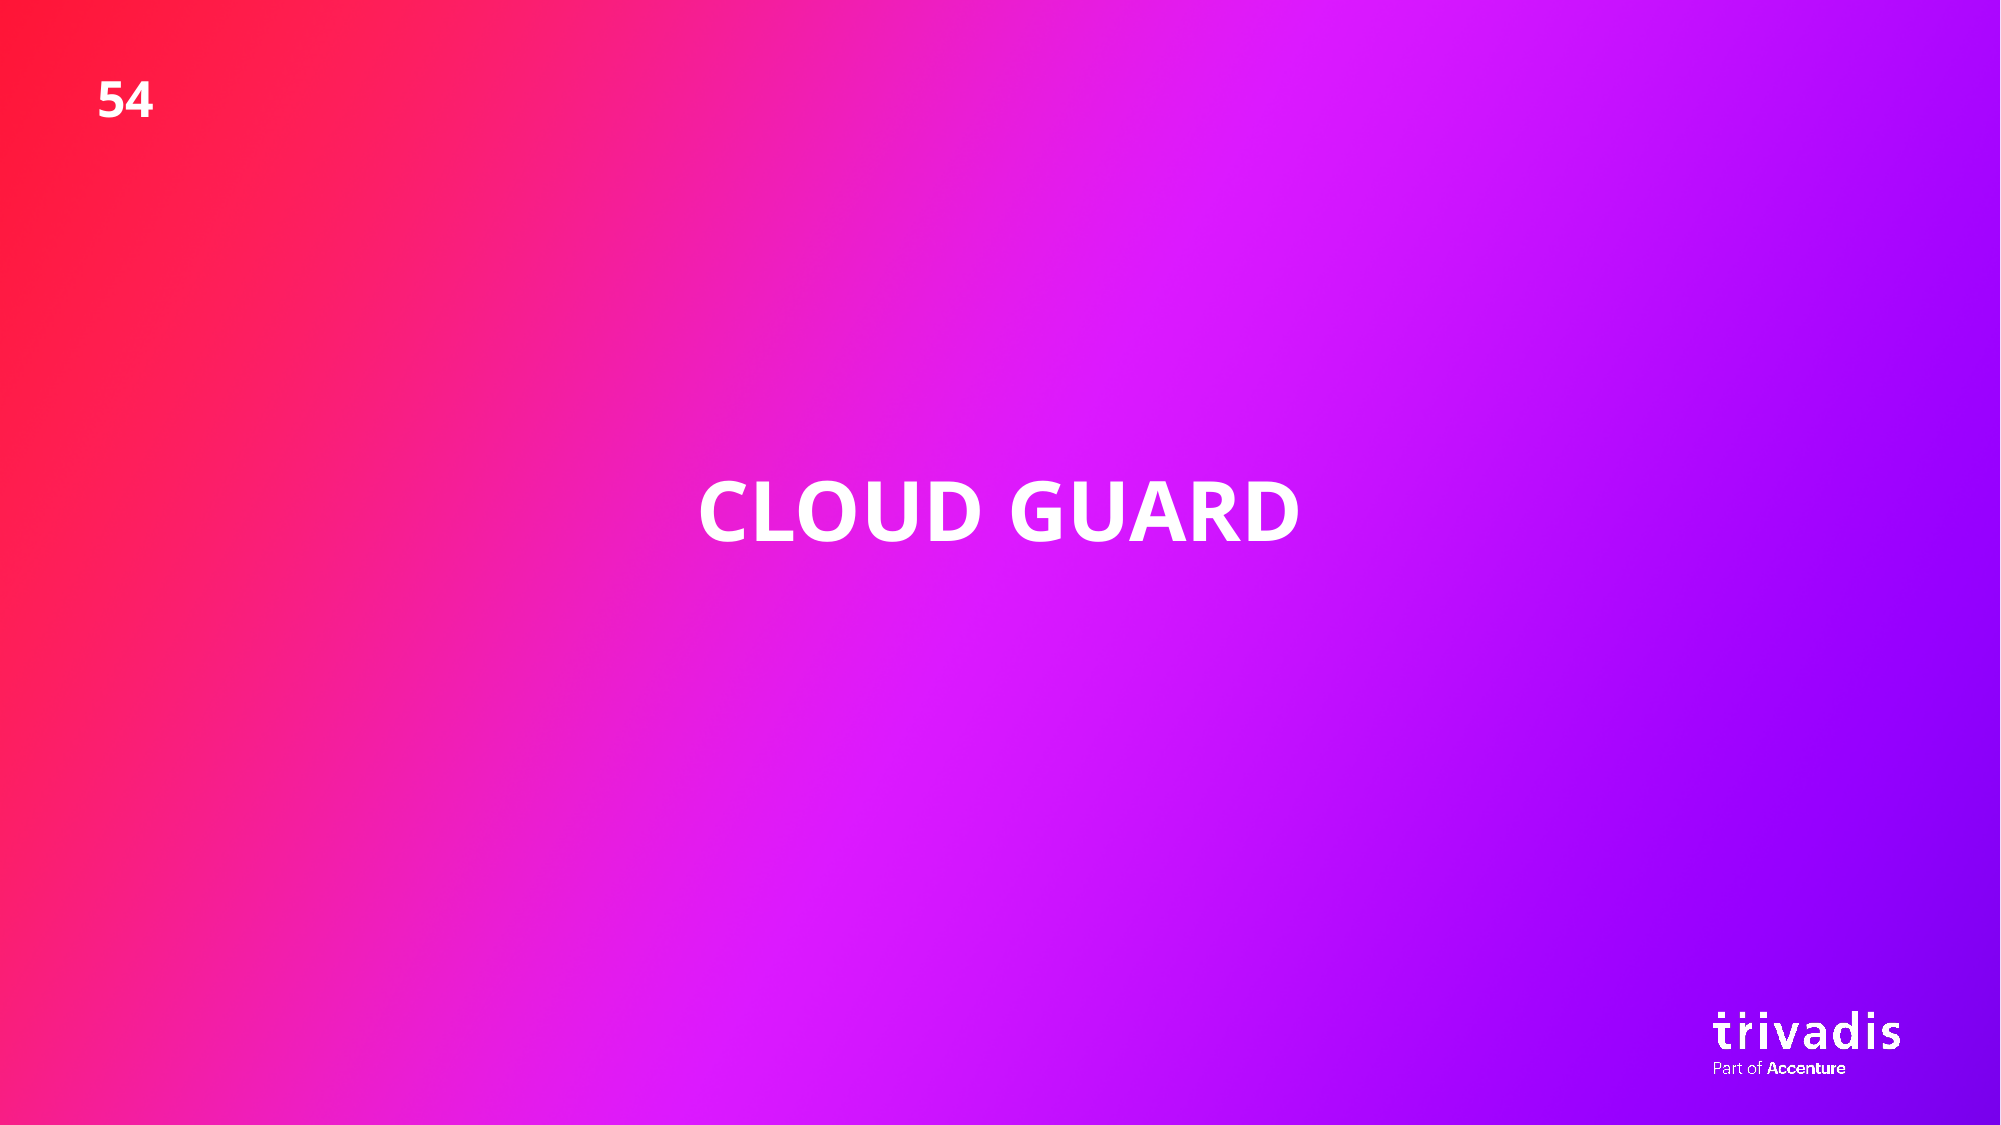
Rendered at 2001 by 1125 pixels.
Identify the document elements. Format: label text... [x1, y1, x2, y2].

picture [0, 0, 2001, 1125]
title Cloud guard [150, 462, 1850, 686]
